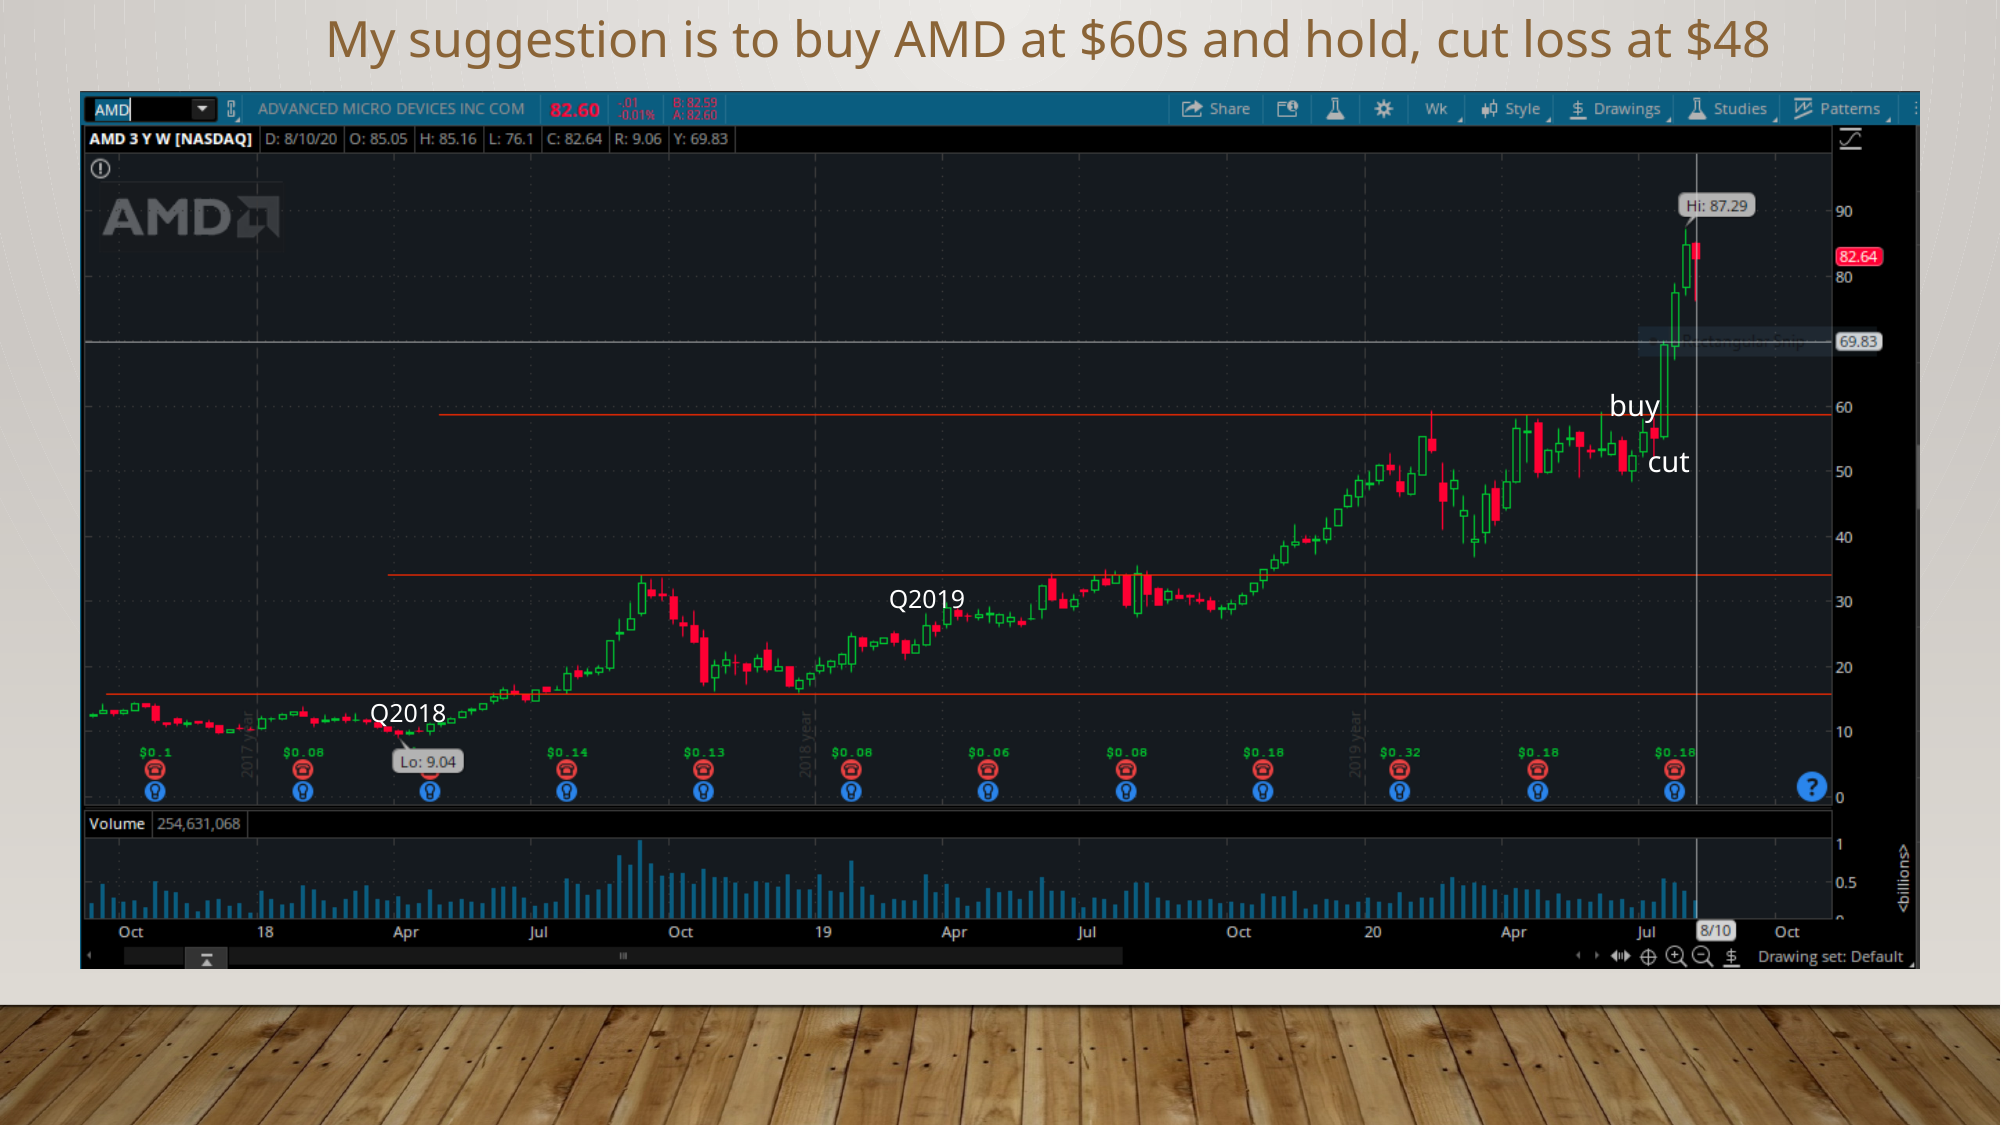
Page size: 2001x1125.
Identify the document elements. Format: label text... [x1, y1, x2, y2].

picture [0, 1005, 2000, 1125]
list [80, 91, 1920, 970]
text_box My suggestion is to buy AMD at $60s and hold, cut loss at $48 [310, 0, 1787, 75]
